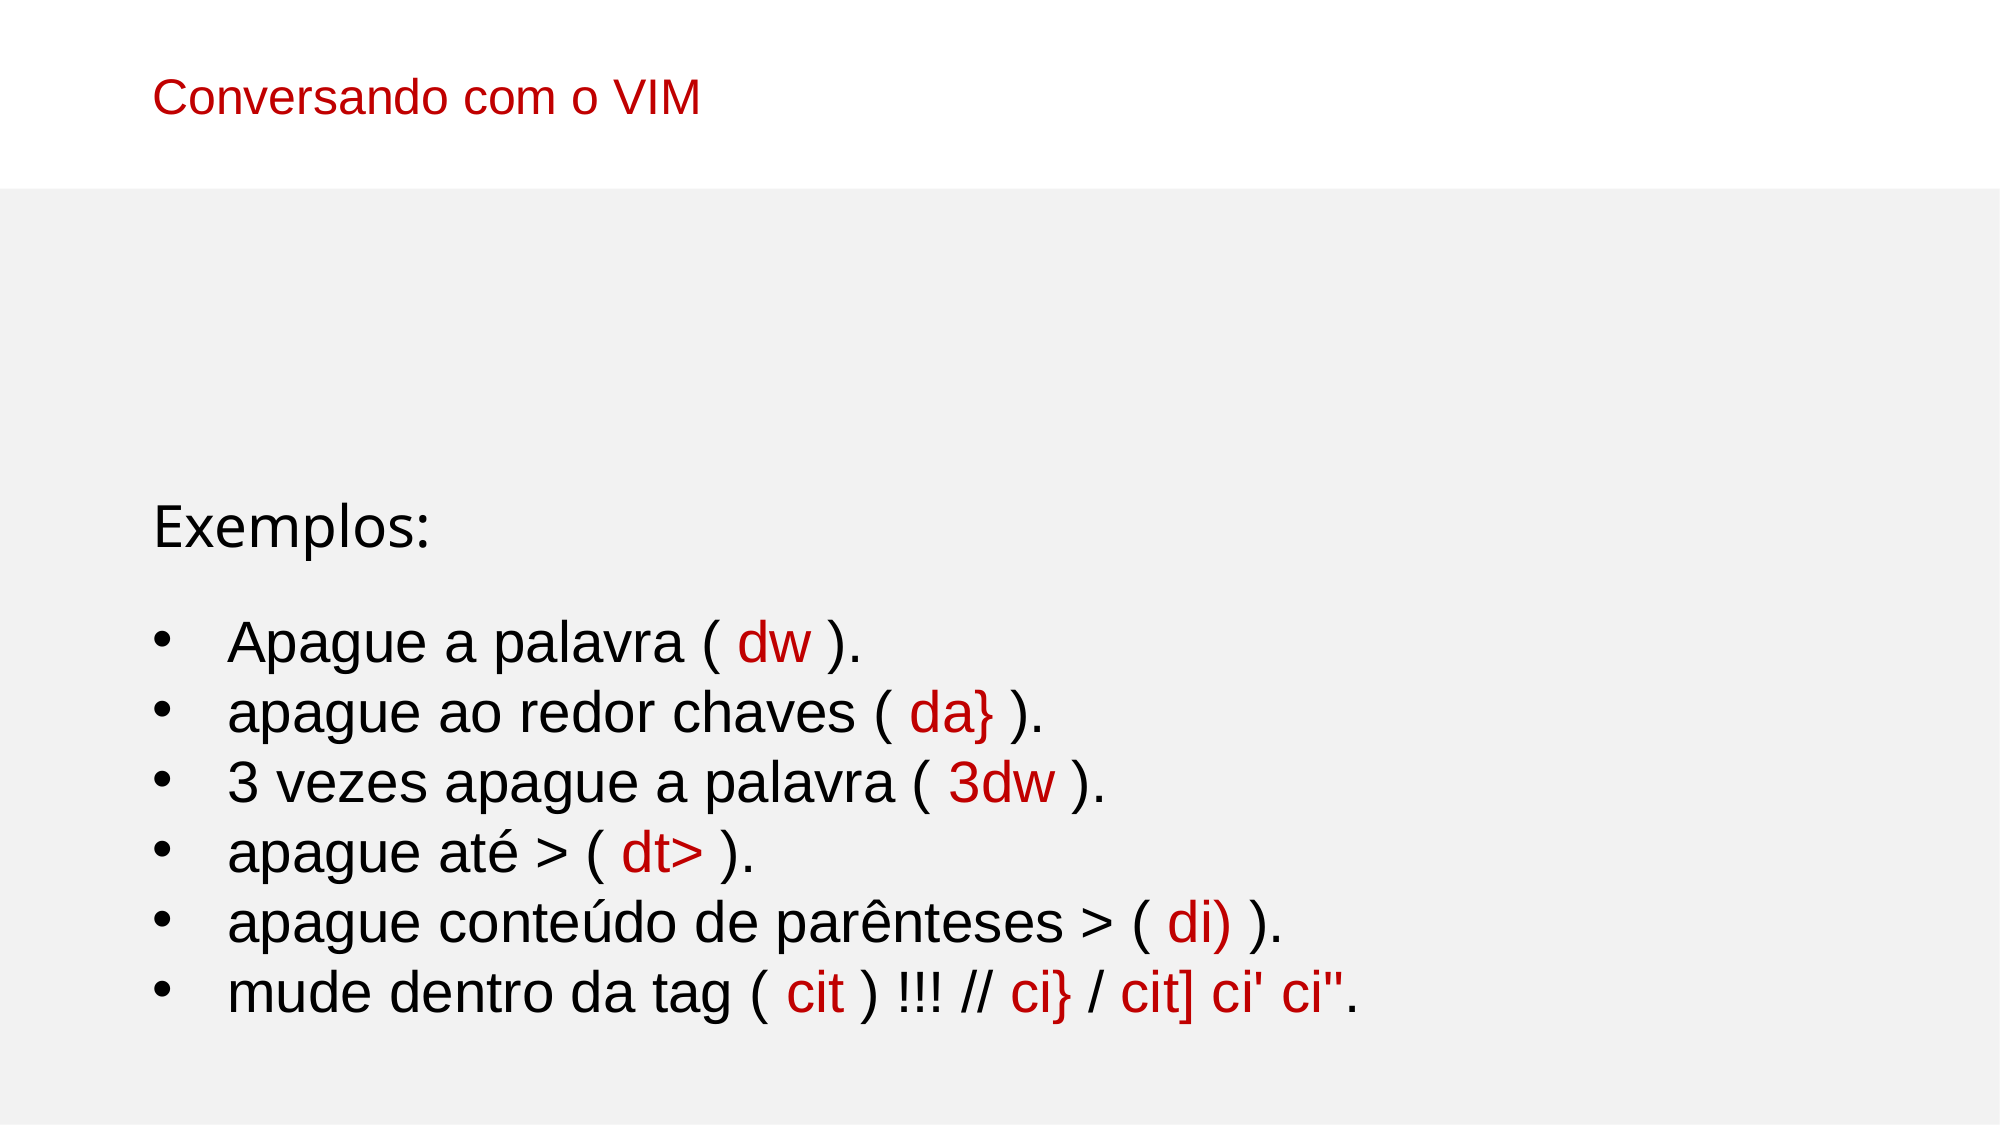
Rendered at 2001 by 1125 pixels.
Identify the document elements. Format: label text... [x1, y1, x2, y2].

text_box Exemplos: Apague a palavra ( dw ). apague ao redor chaves ( da} ). 3 vezes apague a palavra ( 3dw ). apague até > ( dt> ). apague conteúdo de parênteses > ( di) ). mude dentro da tag ( cit ) !!! // ci} / cit] ci' ci". [137, 481, 1863, 1013]
text_box Conversando com o VIM [137, 59, 1863, 137]
